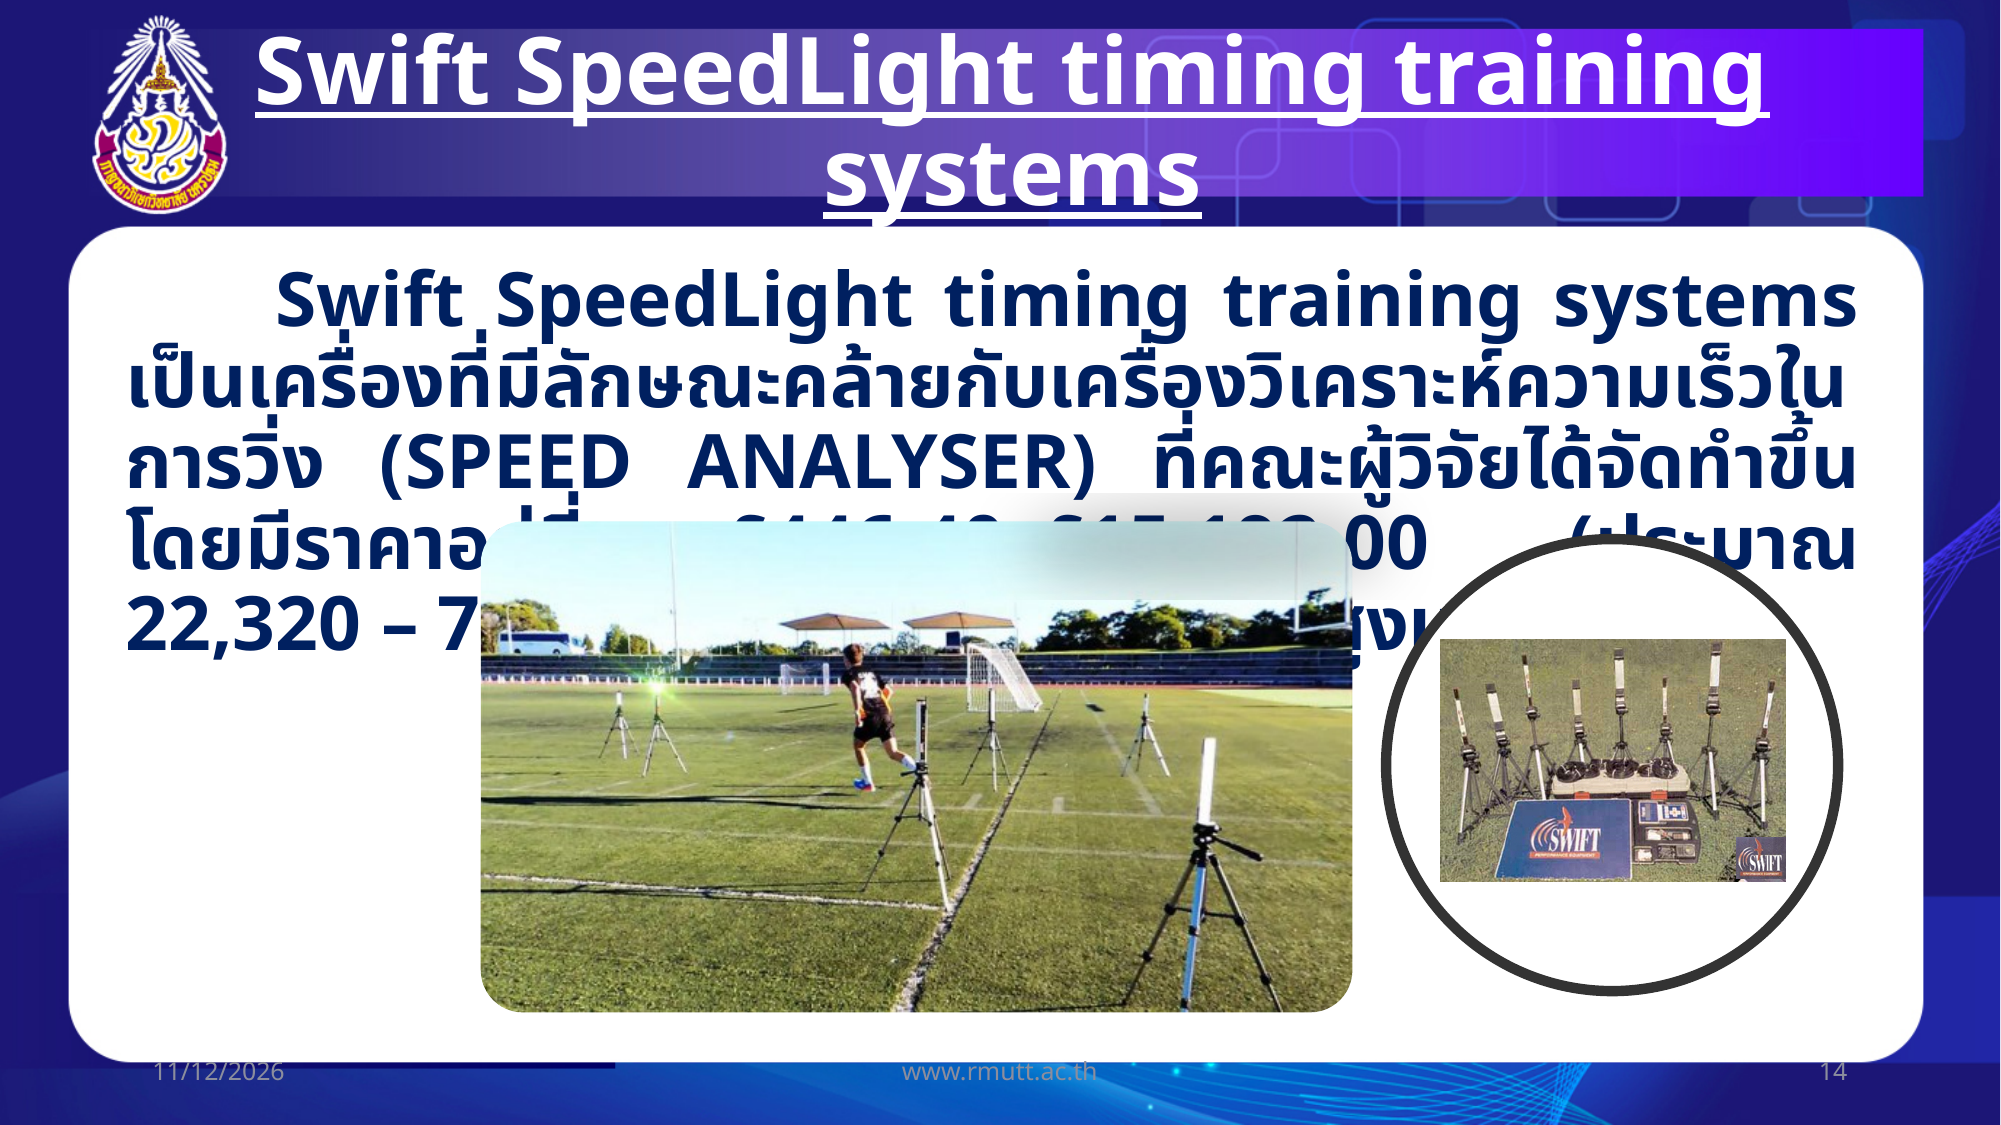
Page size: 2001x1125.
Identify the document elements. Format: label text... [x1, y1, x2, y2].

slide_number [137, 1043, 588, 1103]
picture [0, 0, 2001, 1125]
list Swift SpeedLight timing training systems เป็นเครื่องที่มีลักษณะคล้ายกับเครื่องวิเคราะห์ความเร็วในการวิ่ง (SPEED ANALYSER) ที่คณะผู้วิจัยได้จัดทำขึ้น โดยมีราคาอยู่ที่ £446.40–£15,192.00 (ประมาณ 22,320 – 759,600 บาท) ซึ่งเป็นราคาที่สูงมาก [110, 254, 1875, 1043]
table_cell 6.50 [1040, 493, 1383, 584]
slide_number 14 [1412, 1043, 1863, 1103]
footer www.rmutt.ac.th [662, 1043, 1338, 1103]
title Swift SpeedLight timing training systems [150, 16, 1875, 234]
